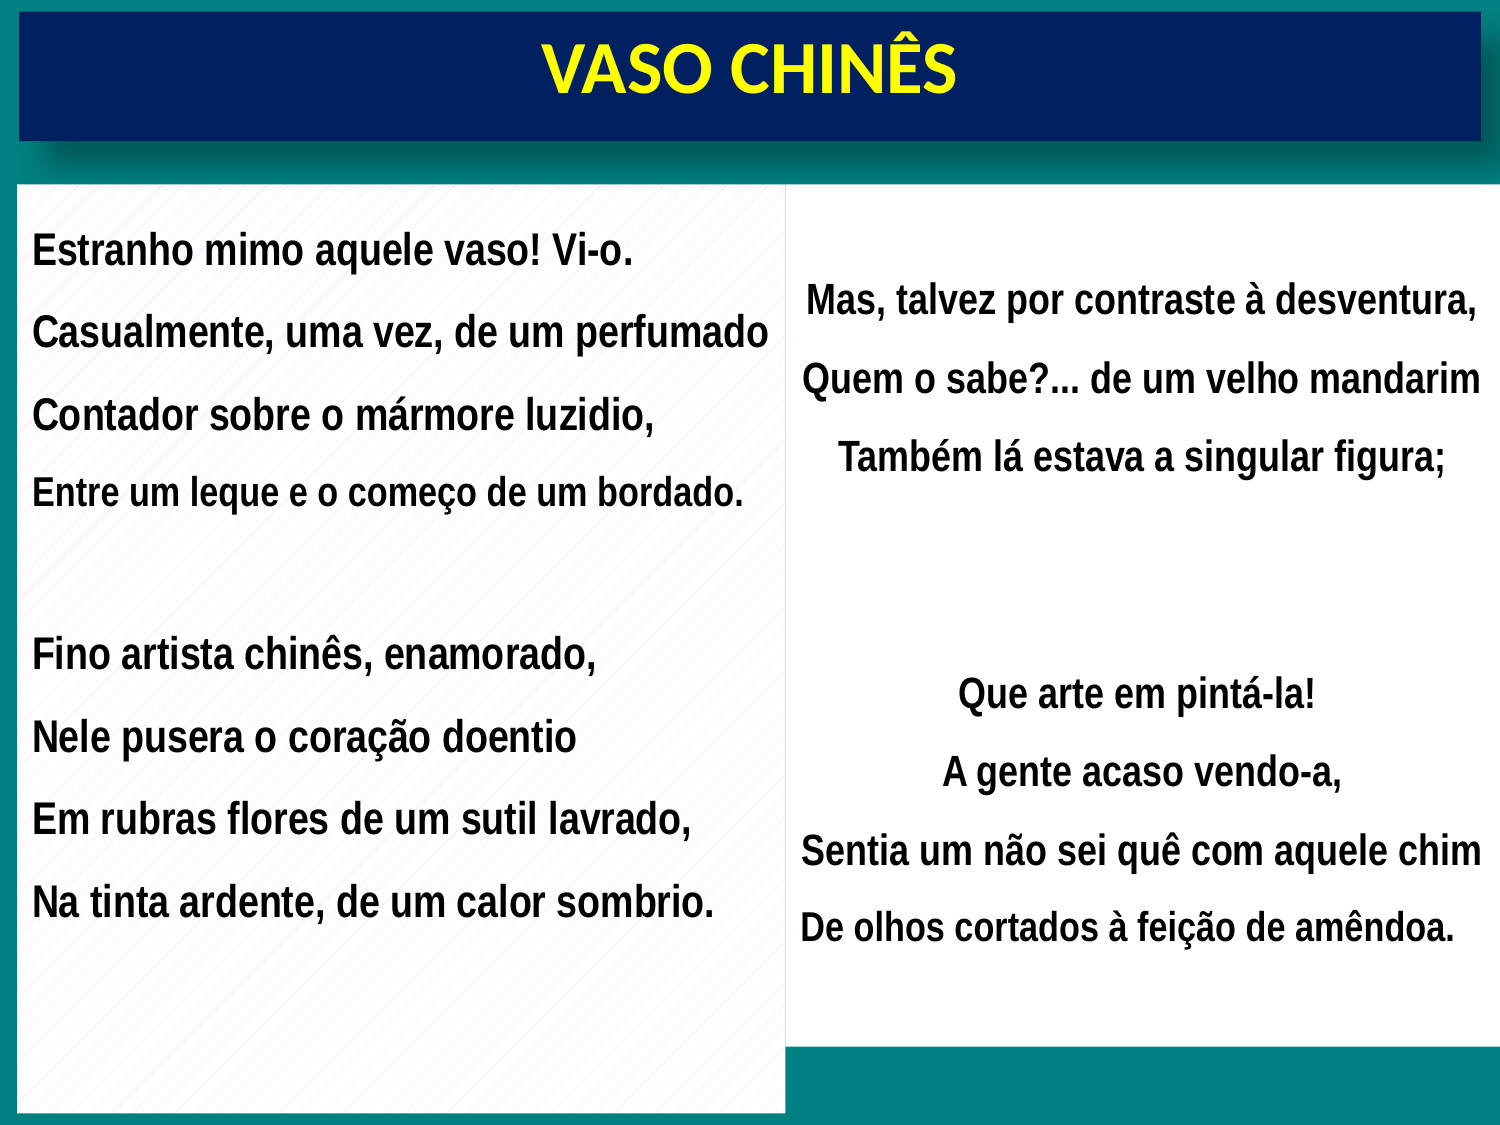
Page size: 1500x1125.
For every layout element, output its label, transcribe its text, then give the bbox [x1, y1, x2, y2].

list Mas, talvez por contraste à desventura, Quem o sabe?... de um velho mandarim Também lá estava a singular figura; Que arte em pintá-la! A gente acaso vendo-a, Sentia um não sei quê com aquele chim De olhos cortados à feição de amêndoa. [785, 184, 1500, 1047]
list Estranho mimo aquele vaso! Vi-o. Casualmente, uma vez, de um perfumado Contador sobre o mármore luzidio, Entre um leque e o começo de um bordado. Fino artista chinês, enamorado, Nele pusera o coração doentio Em rubras flores de um sutil lavrado, Na tinta ardente, de um calor sombrio. [17, 184, 786, 1114]
text_box VASO CHINÊS [19, 11, 1481, 142]
